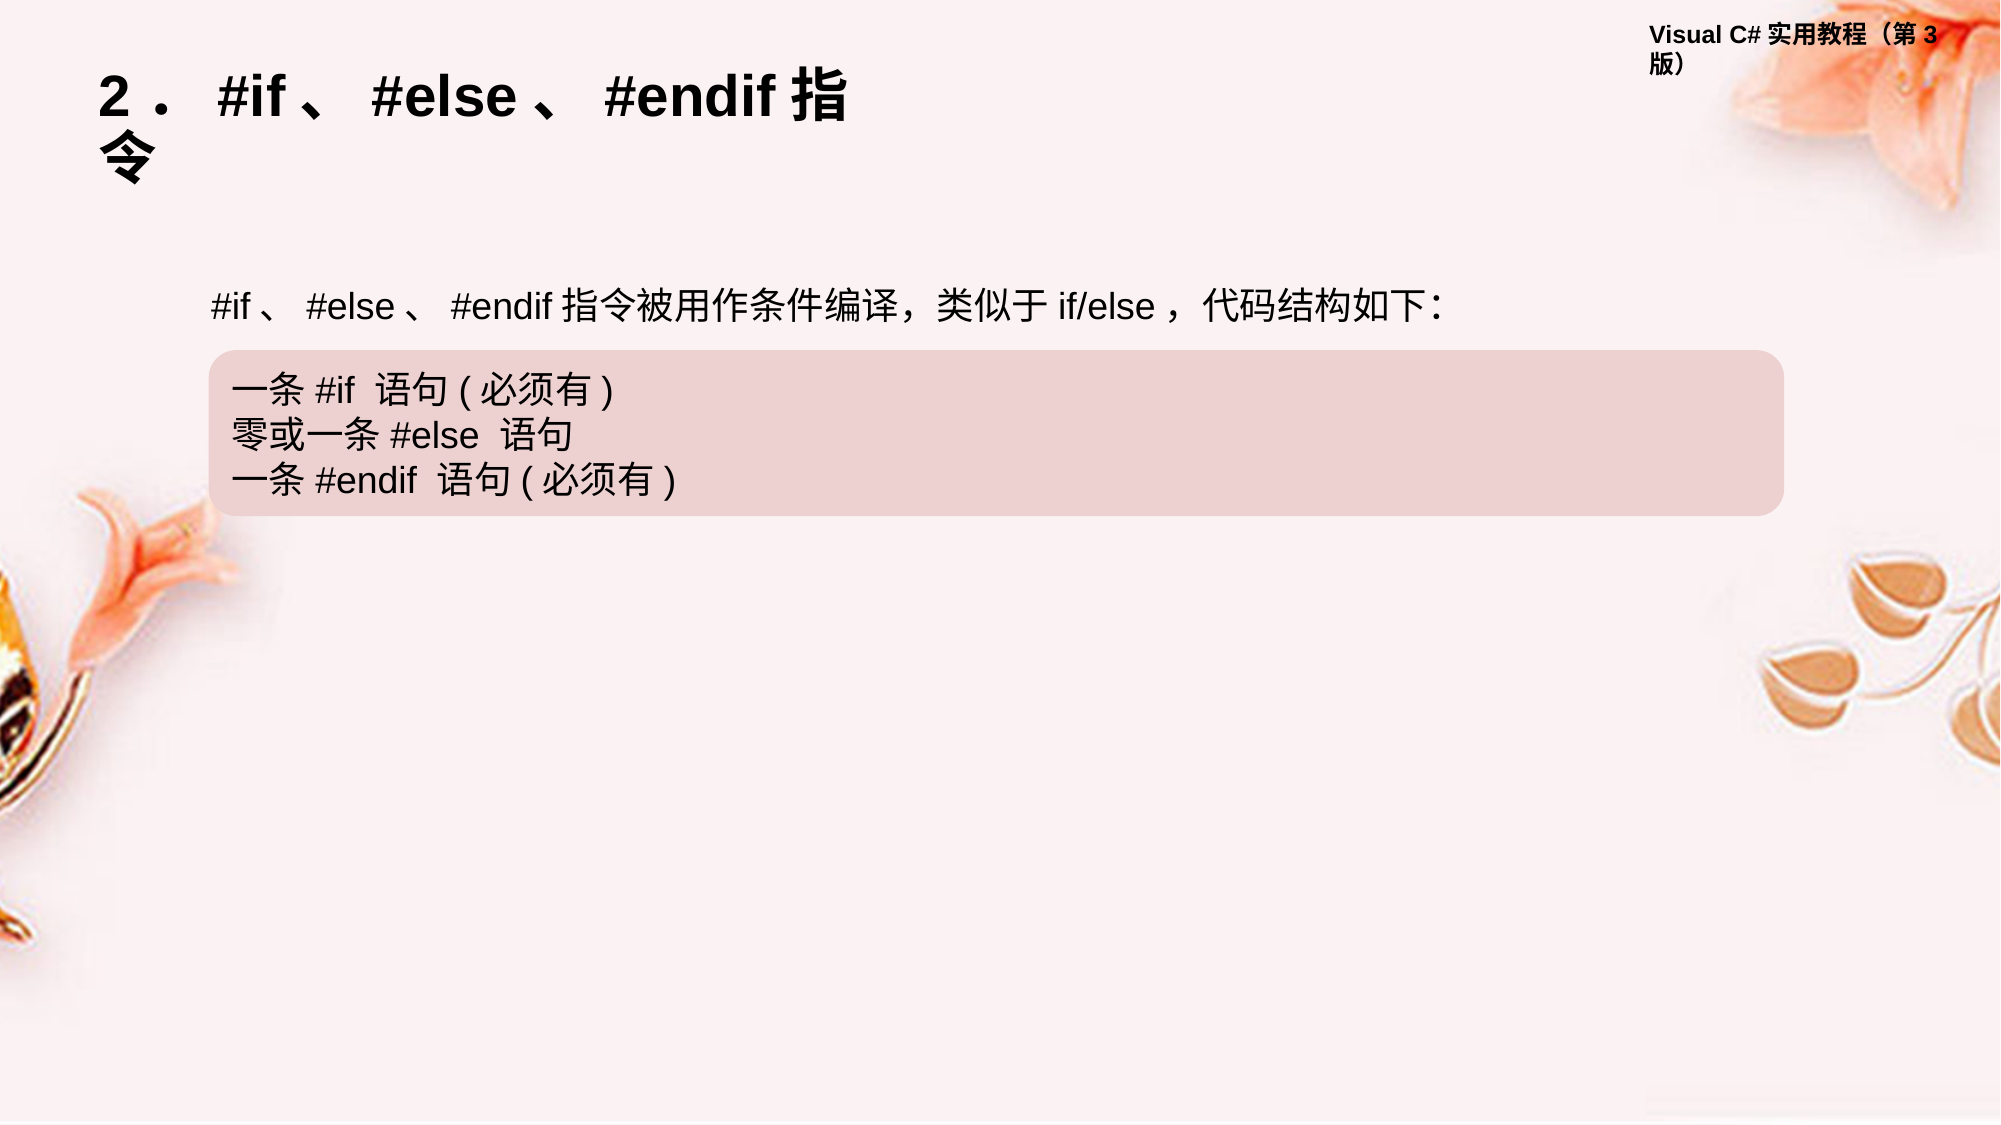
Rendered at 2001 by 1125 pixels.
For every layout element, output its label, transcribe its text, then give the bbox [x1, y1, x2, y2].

picture [0, 0, 2001, 1125]
text_box 2．#if、#else、#endif指令 [83, 58, 895, 136]
text_box 一条#if 语句(必须有) 零或一条#else 语句 一条#endif 语句(必须有) [208, 350, 1785, 517]
text_box #if、#else、#endif指令被用作条件编译，类似于if/else，代码结构如下： [196, 274, 1636, 335]
